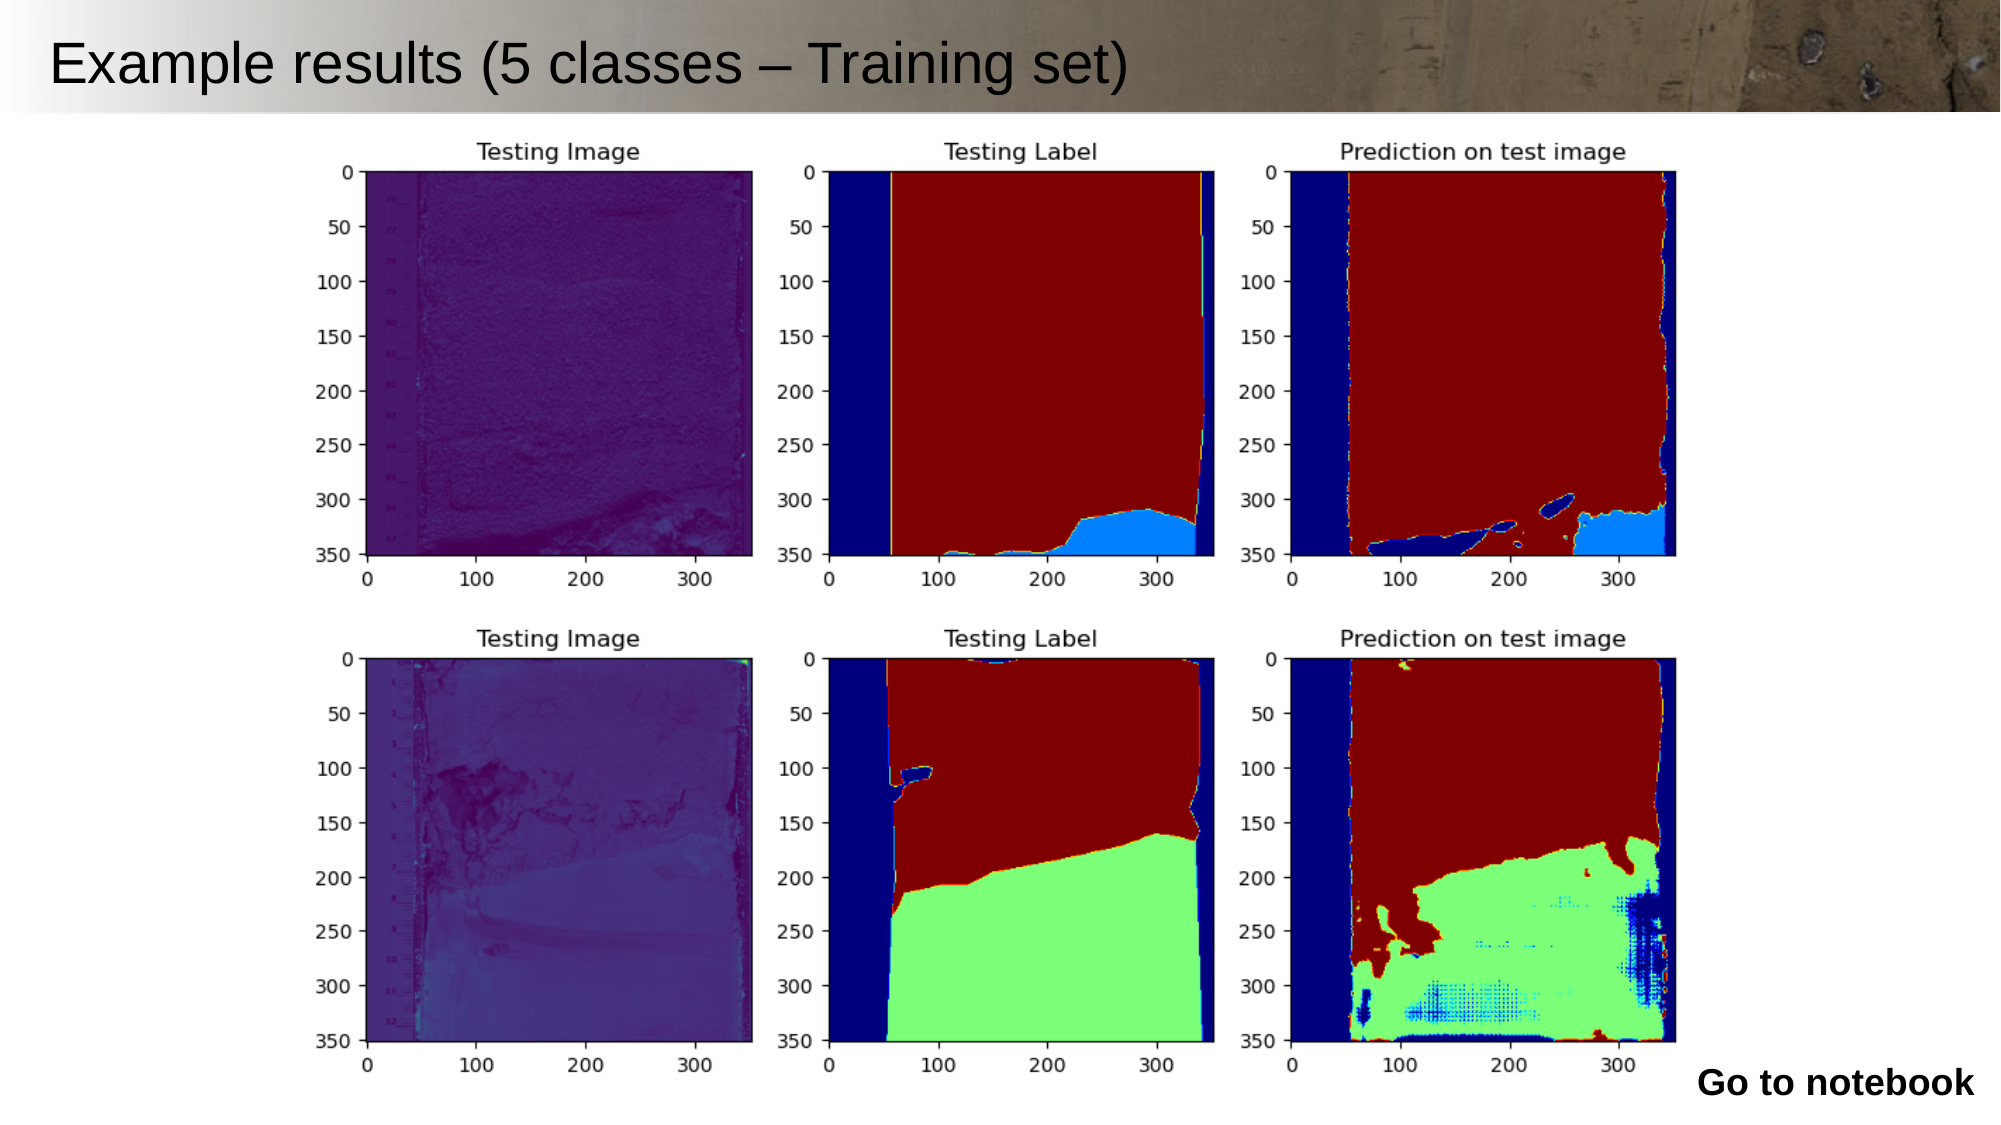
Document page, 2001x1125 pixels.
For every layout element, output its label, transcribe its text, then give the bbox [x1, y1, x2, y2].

picture [301, 616, 1689, 1090]
picture [301, 129, 1689, 603]
text_box Go to notebook [1682, 1050, 2000, 1110]
picture [1487, 0, 2000, 112]
title Example results (5 classes – Training set) [34, 14, 1760, 116]
